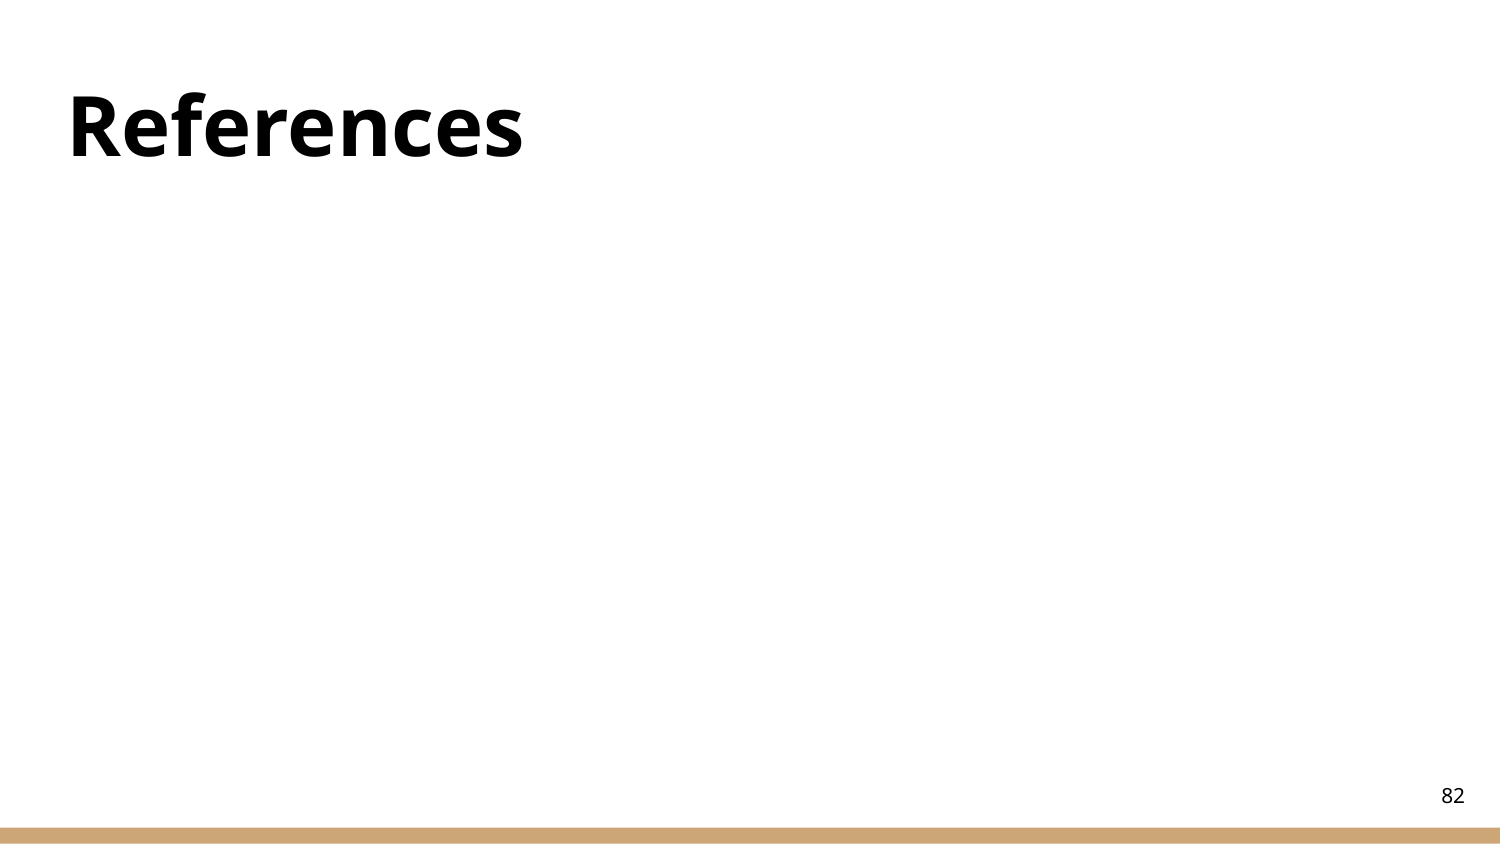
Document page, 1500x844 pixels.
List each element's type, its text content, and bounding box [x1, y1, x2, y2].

slide_number ‹#› [1389, 764, 1480, 830]
title References [51, 51, 1449, 189]
